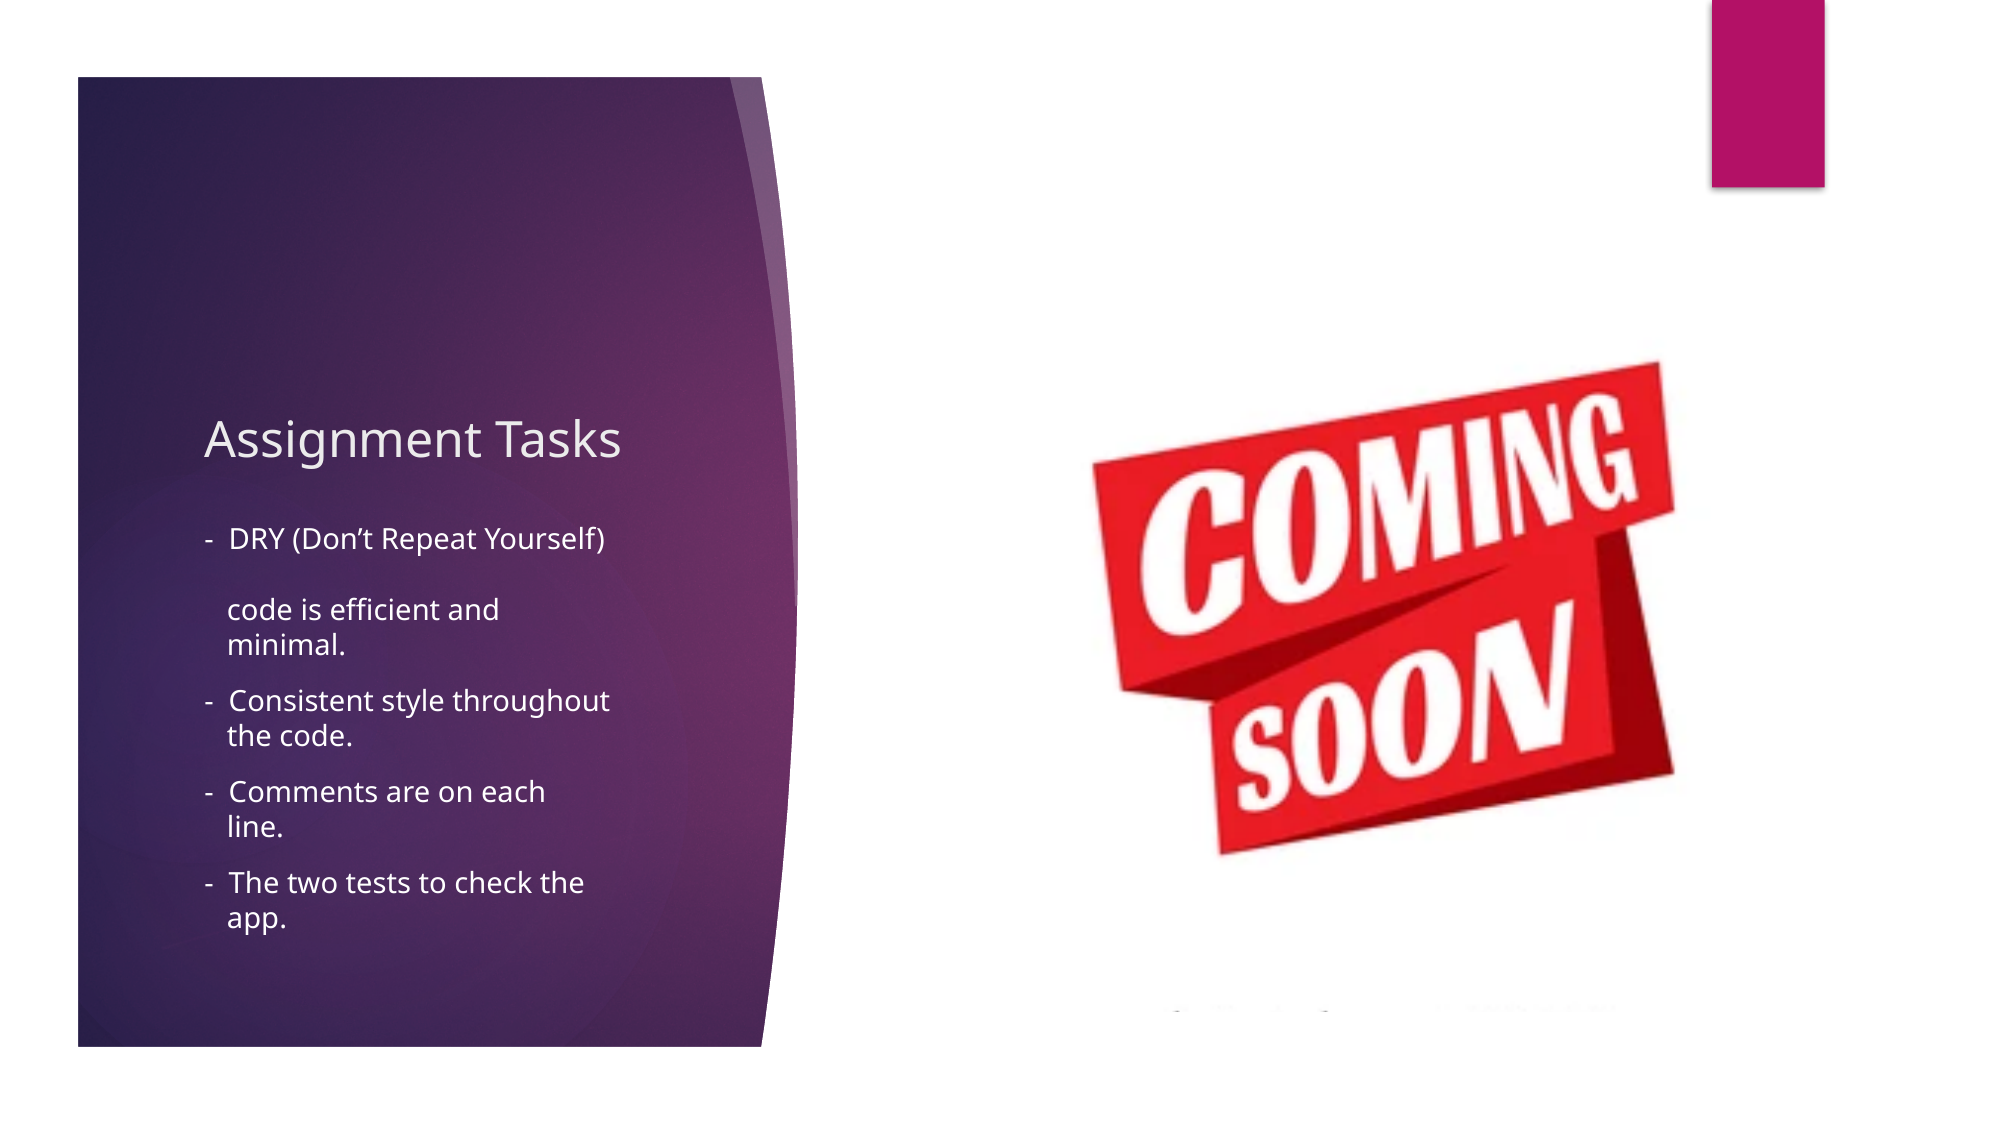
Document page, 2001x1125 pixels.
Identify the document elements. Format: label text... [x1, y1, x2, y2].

list - DRY (Don’t Repeat Yourself) code is efficient and minimal. - Consistent style throughout the code. - Comments are on each line. - The two tests to check the app. [189, 513, 648, 989]
title Assignment Tasks [189, 212, 648, 475]
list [999, 182, 1770, 1012]
